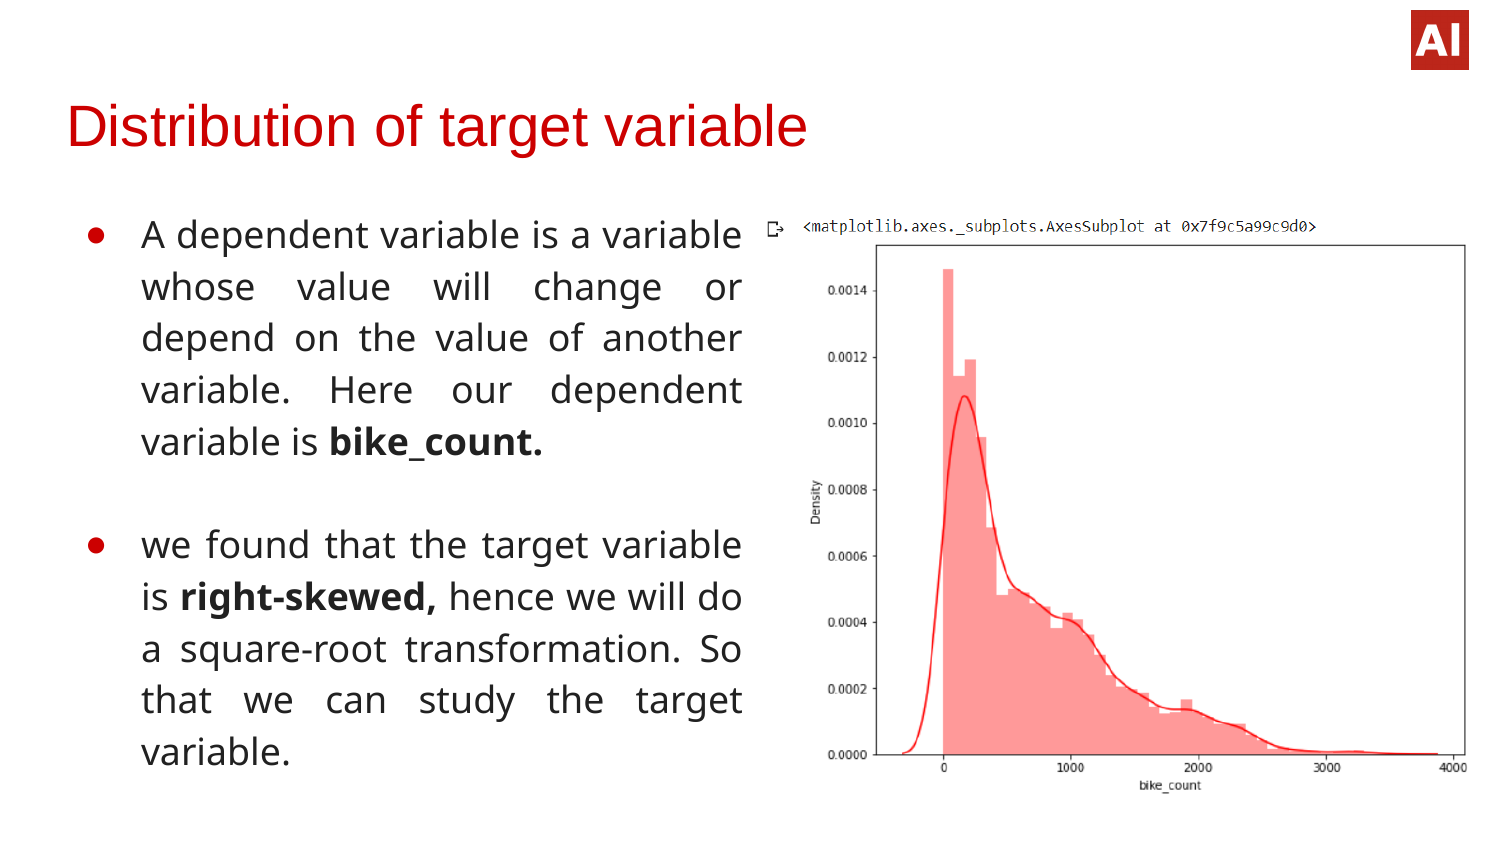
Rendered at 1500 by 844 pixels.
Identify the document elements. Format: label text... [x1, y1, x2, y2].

picture [1411, 10, 1469, 70]
list A dependent variable is a variable whose value will change or depend on the value of another variable. Here our dependent variable is bike_count. we found that the target variable is right-skewed, hence we will do a square-root transformation. So that we can study the target variable. [51, 189, 759, 805]
title Distribution of target variable [51, 72, 1449, 167]
picture [758, 210, 1500, 806]
